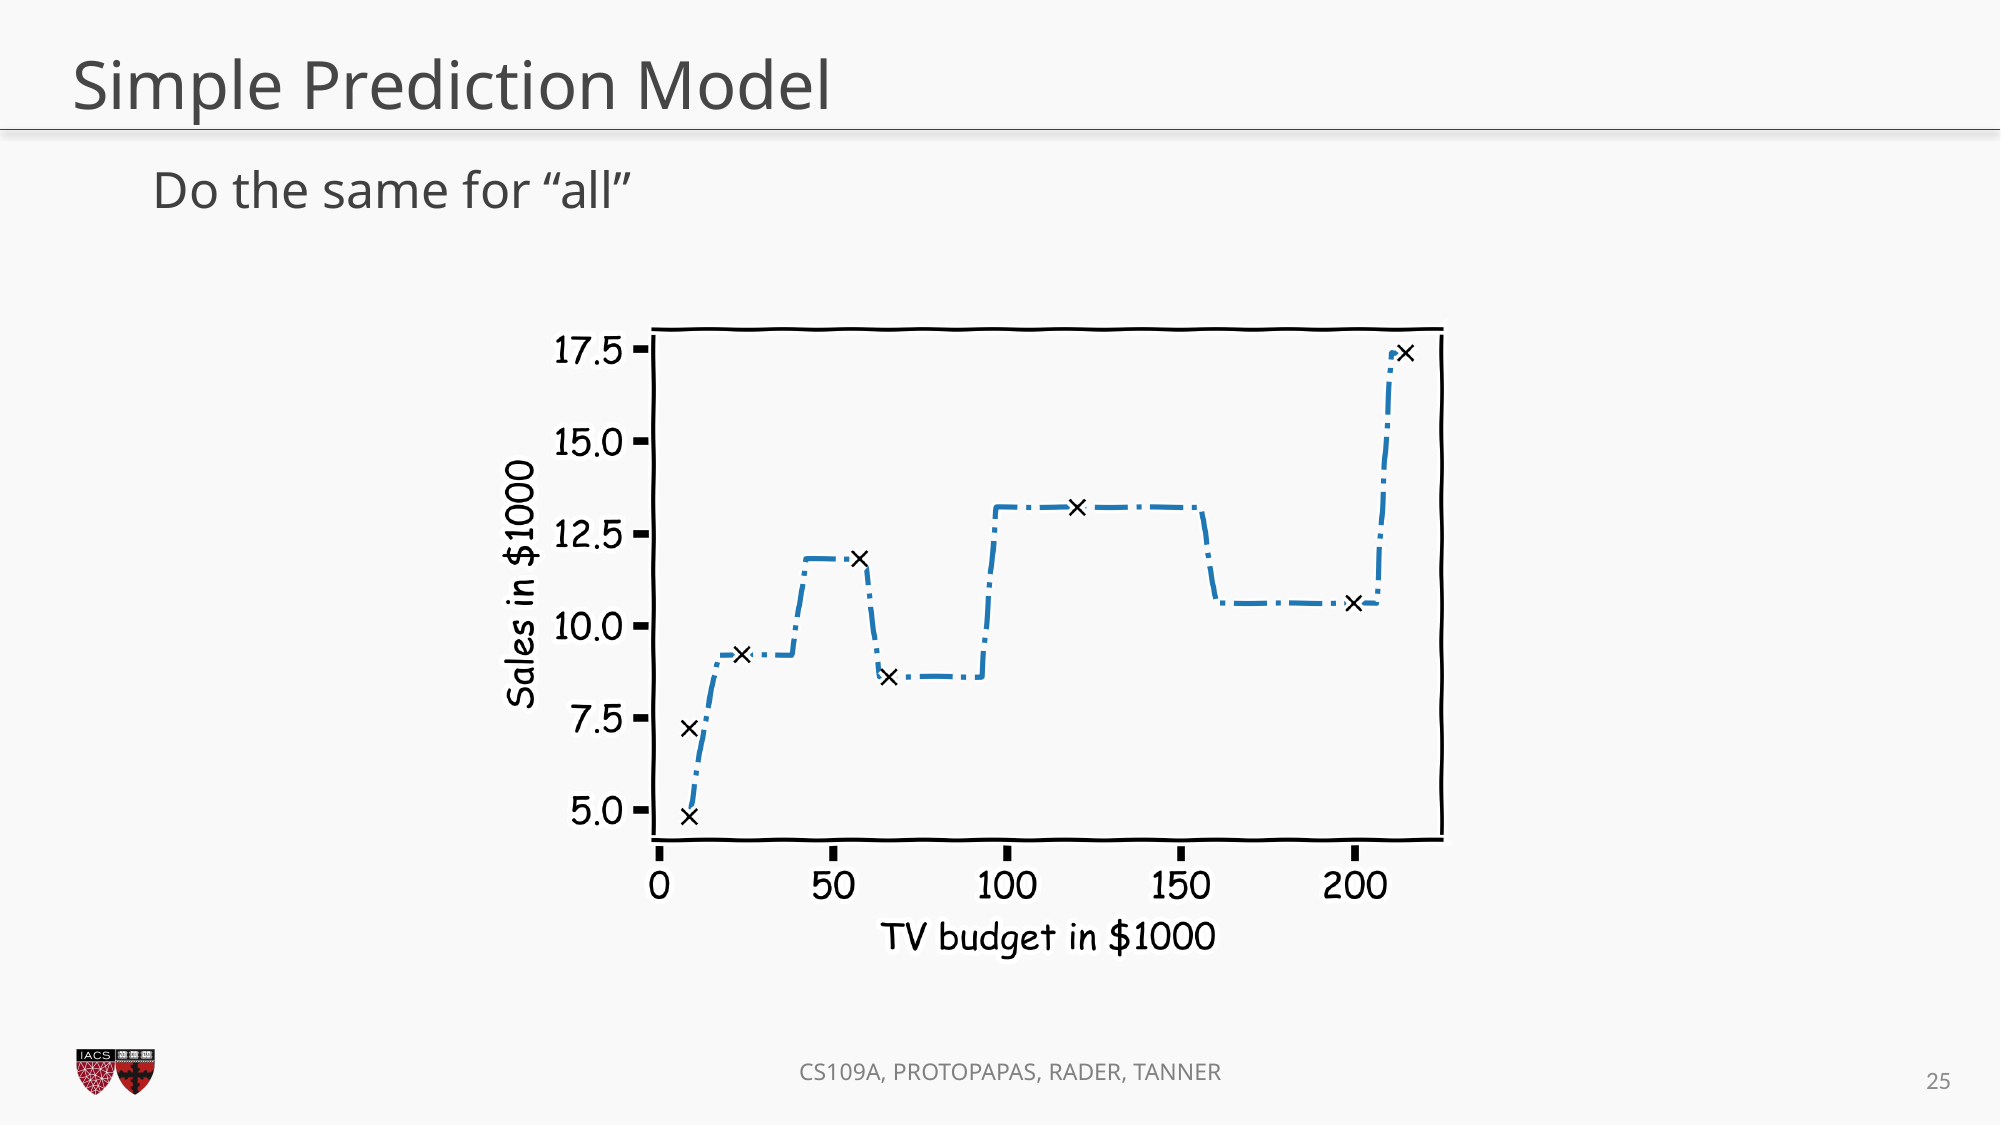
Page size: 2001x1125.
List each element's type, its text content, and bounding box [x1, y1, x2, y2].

title Simple Prediction Model [57, 35, 1943, 162]
picture [75, 1049, 155, 1095]
text_box [1173, 1038, 1204, 1100]
picture [428, 239, 1555, 991]
slide_number 24 [1500, 1050, 1967, 1110]
